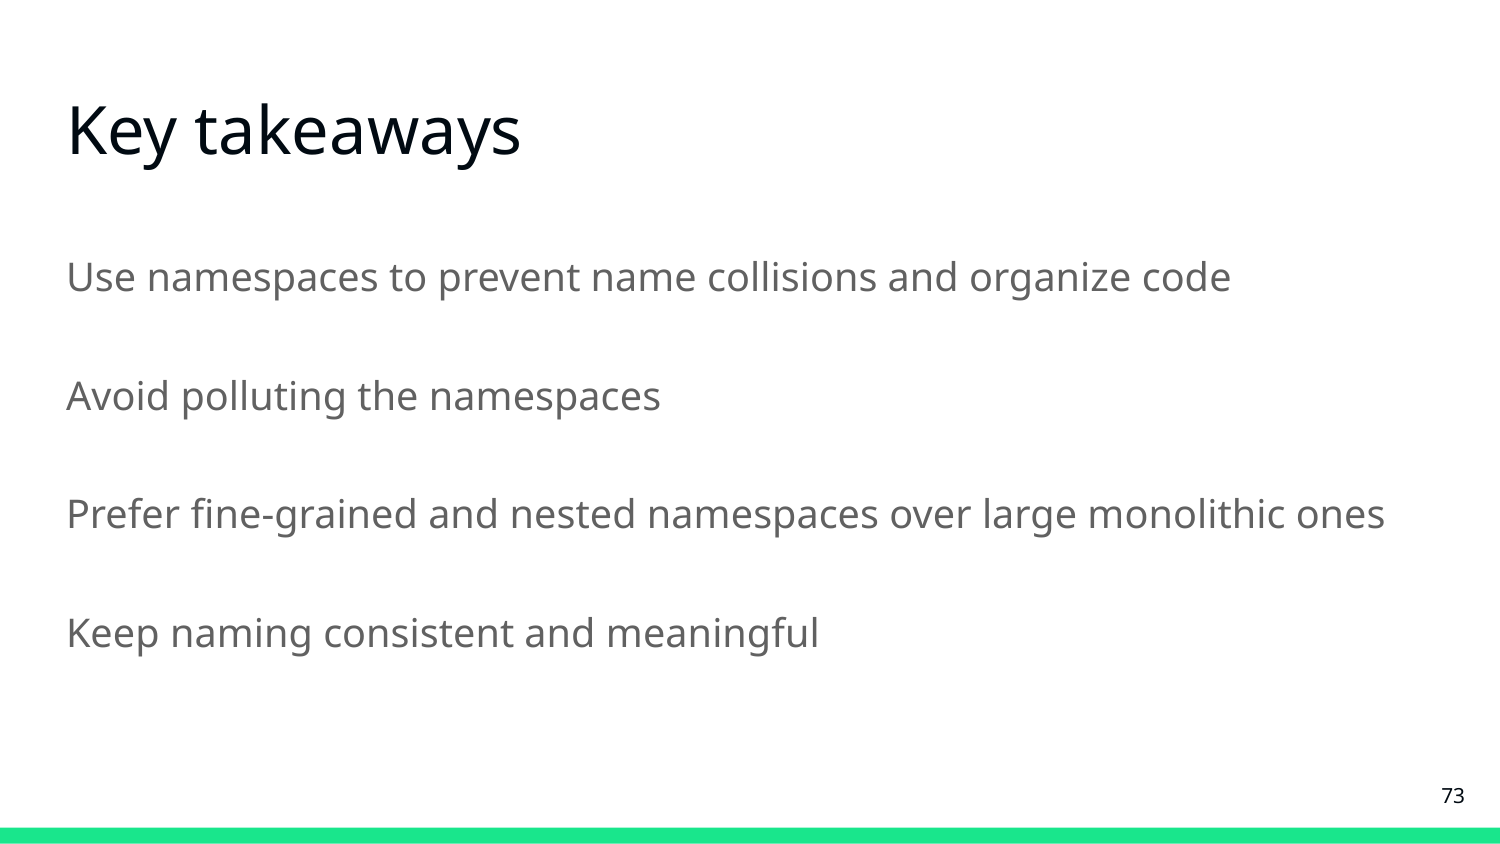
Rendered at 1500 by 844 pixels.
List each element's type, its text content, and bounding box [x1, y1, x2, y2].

list Use namespaces to prevent name collisions and organize code Avoid polluting the namespaces Prefer fine-grained and nested namespaces over large monolithic ones Keep naming consistent and meaningful [51, 189, 1449, 750]
title Key takeaways [51, 72, 1449, 167]
slide_number ‹#› [1389, 764, 1480, 830]
